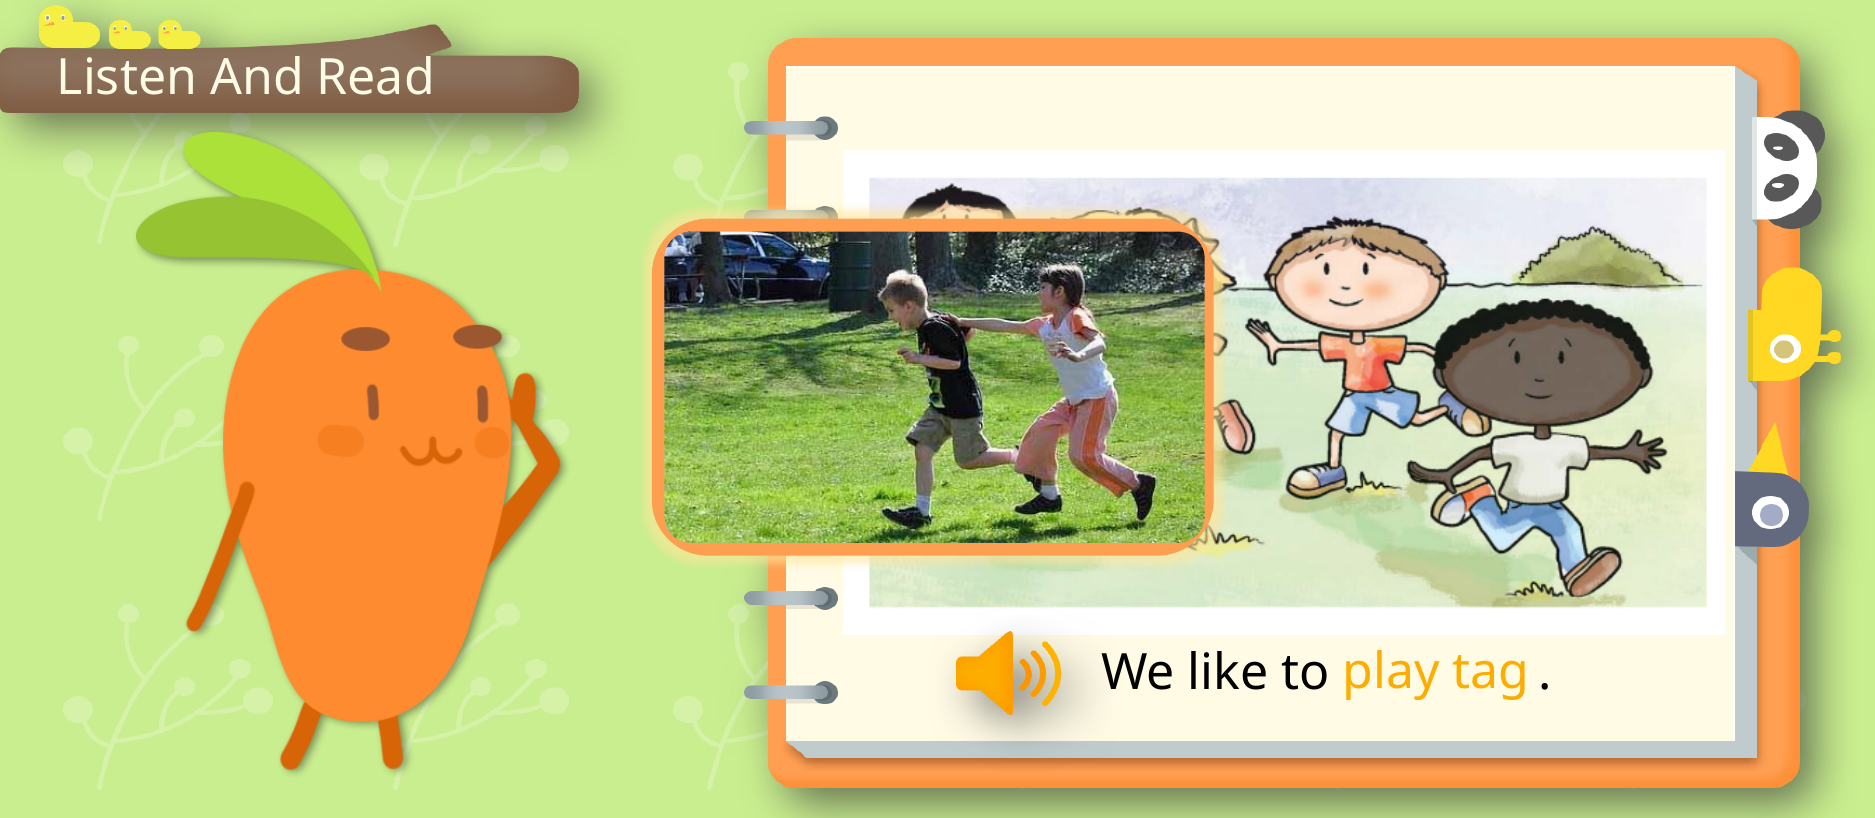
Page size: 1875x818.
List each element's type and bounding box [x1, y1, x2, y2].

text_box [0, 5, 579, 113]
text_box [651, 218, 1214, 556]
picture [0, 0, 1875, 818]
